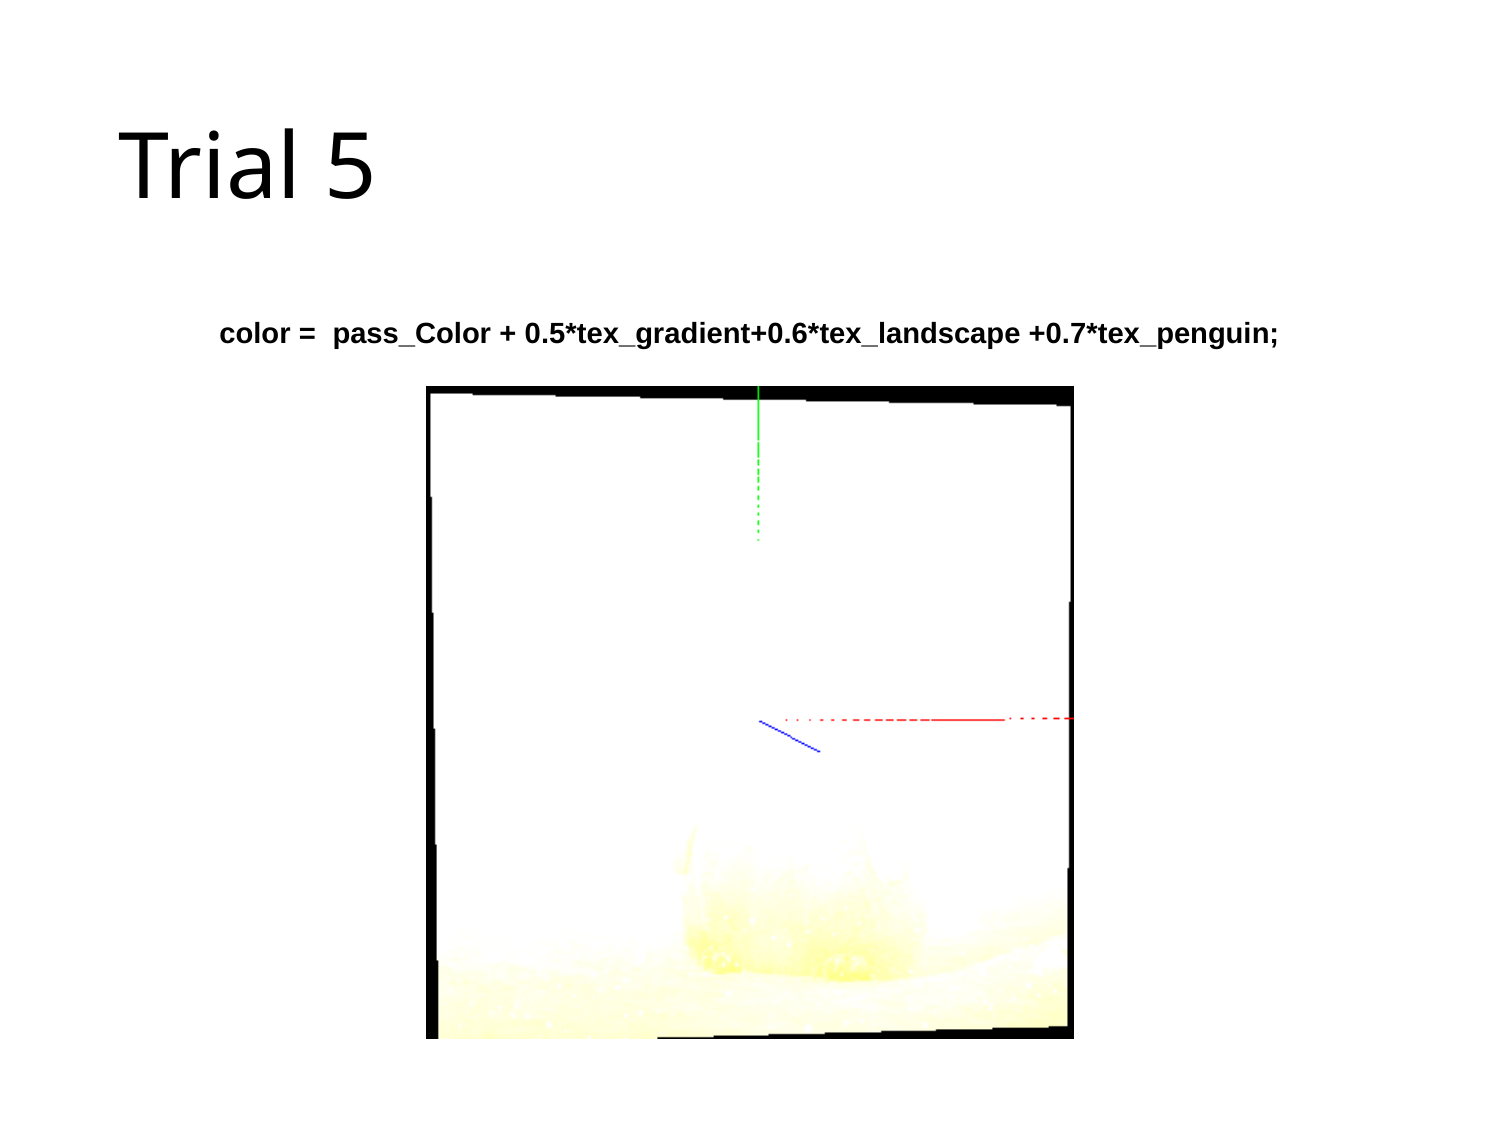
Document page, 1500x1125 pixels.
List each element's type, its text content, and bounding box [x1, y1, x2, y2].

text_box color = pass_Color + 0.5*tex_gradient+0.6*tex_landscape +0.7*tex_penguin; [202, 306, 1298, 357]
picture [426, 386, 1074, 1039]
title Trial 5 [103, 59, 1397, 278]
